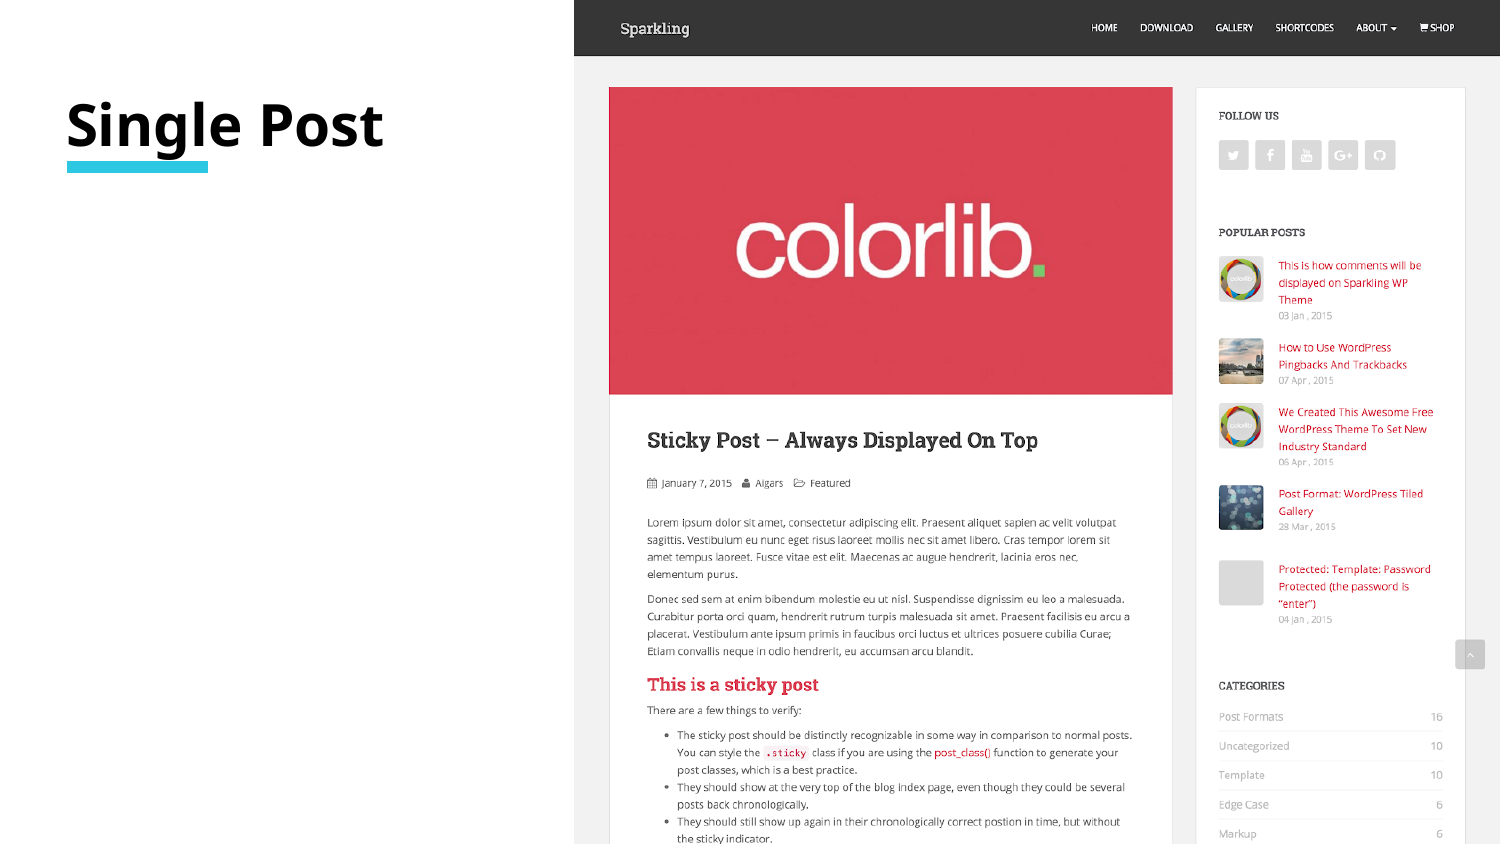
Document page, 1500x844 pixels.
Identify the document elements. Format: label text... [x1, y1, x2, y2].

title Single Post [51, 72, 567, 167]
picture [573, 0, 1500, 844]
